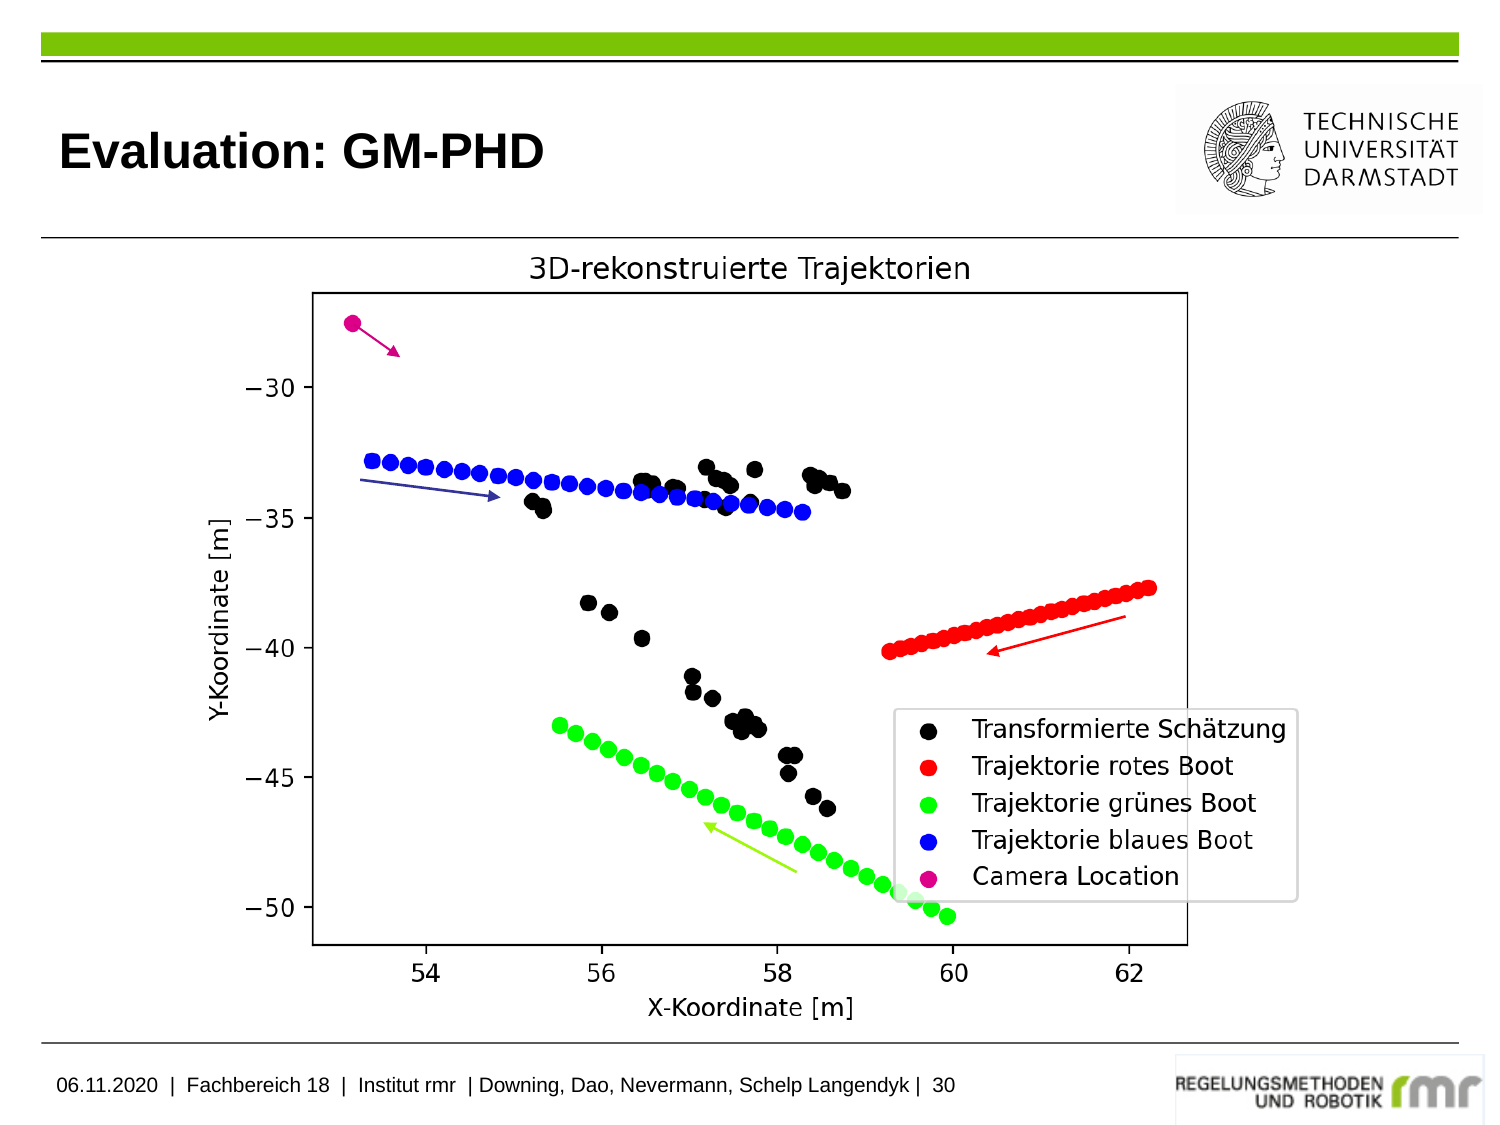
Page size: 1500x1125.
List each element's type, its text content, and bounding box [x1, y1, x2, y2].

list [193, 243, 1307, 1028]
title Evaluation: GM-PHD [58, 79, 1149, 218]
picture [1175, 84, 1483, 214]
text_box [353, 323, 1126, 873]
picture [1175, 1054, 1486, 1125]
